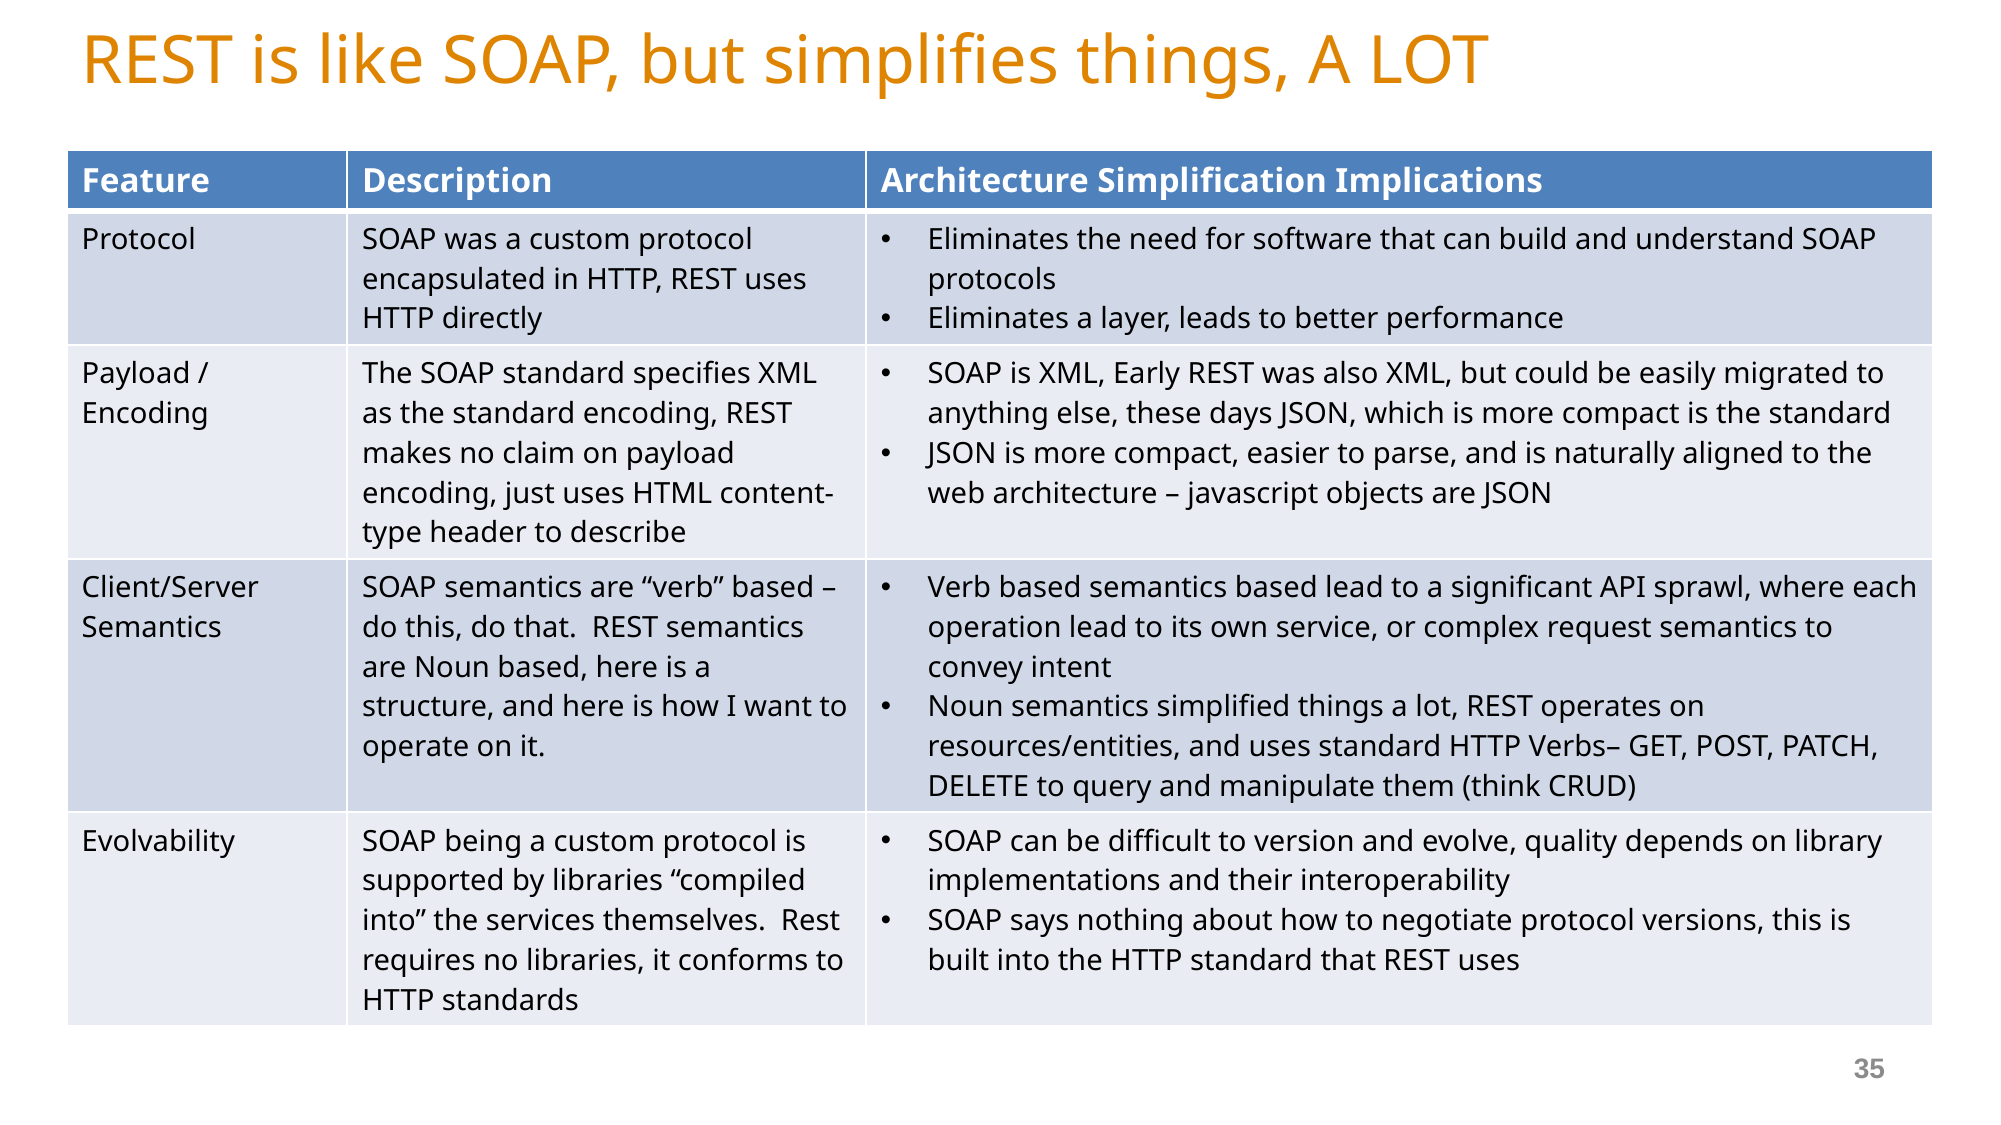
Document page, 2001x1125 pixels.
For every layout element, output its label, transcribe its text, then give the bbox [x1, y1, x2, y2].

title REST is like SOAP, but simplifies things, A LOT [66, 0, 1867, 115]
table_cell SOAP was a custom protocol encapsulated in HTTP, REST uses HTTP directly [348, 214, 865, 344]
table_cell Verb based semantics based lead to a significant API sprawl, where each operation lead to its own service, or complex request semantics to convey intent Noun semantics simplified things a lot, REST operates on resources/entities, and uses standard HTTP Verbs– GET, POST, PATCH, DELETE to query and manipulate them (think CRUD) [867, 560, 1932, 811]
table_cell Evolvability [68, 813, 346, 1025]
table_cell Eliminates the need for software that can build and understand SOAP protocols Eliminates a layer, leads to better performance [867, 214, 1932, 344]
table_cell SOAP can be difficult to version and evolve, quality depends on library implementations and their interoperability SOAP says nothing about how to negotiate protocol versions, this is built into the HTTP standard that REST uses [867, 813, 1932, 1025]
slide_number 35 [1433, 1039, 1900, 1100]
table_header Feature [68, 151, 346, 208]
table_cell Payload / Encoding [68, 346, 346, 558]
table_cell SOAP is XML, Early REST was also XML, but could be easily migrated to anything else, these days JSON, which is more compact is the standard JSON is more compact, easier to parse, and is naturally aligned to the web architecture – javascript objects are JSON [867, 346, 1932, 558]
table_cell Client/Server Semantics [68, 560, 346, 811]
table_header Description [348, 151, 865, 208]
table_cell Protocol [68, 214, 346, 344]
table_cell The SOAP standard specifies XML as the standard encoding, REST makes no claim on payload encoding, just uses HTML content-type header to describe [348, 346, 865, 558]
table_cell SOAP being a custom protocol is supported by libraries “compiled into” the services themselves. Rest requires no libraries, it conforms to HTTP standards [348, 813, 865, 1025]
table_cell SOAP semantics are “verb” based – do this, do that. REST semantics are Noun based, here is a structure, and here is how I want to operate on it. [348, 560, 865, 811]
table_header Architecture Simplification Implications [867, 151, 1932, 208]
